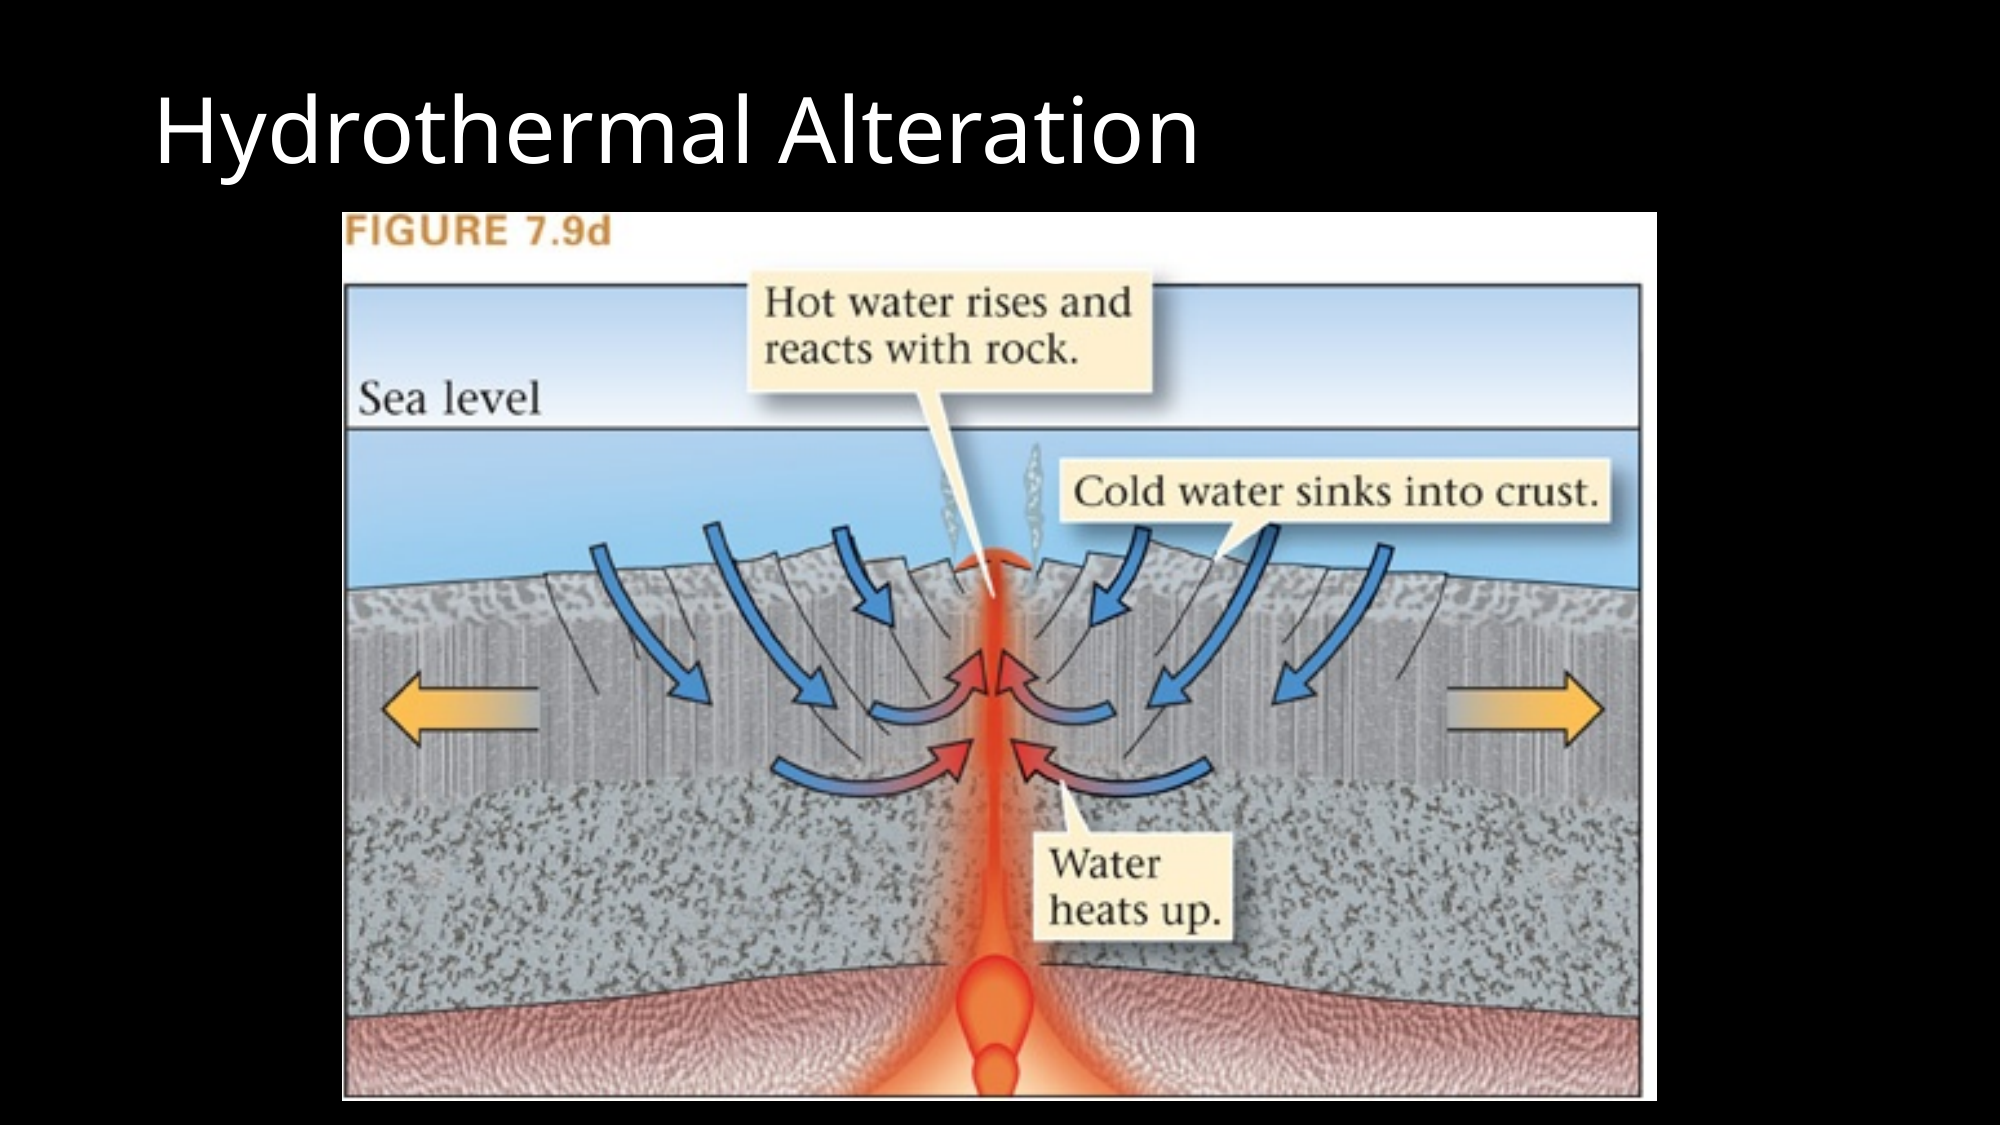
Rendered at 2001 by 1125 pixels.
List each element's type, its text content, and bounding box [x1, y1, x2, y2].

title Hydrothermal Alteration [137, 25, 1863, 243]
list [342, 212, 1658, 1101]
